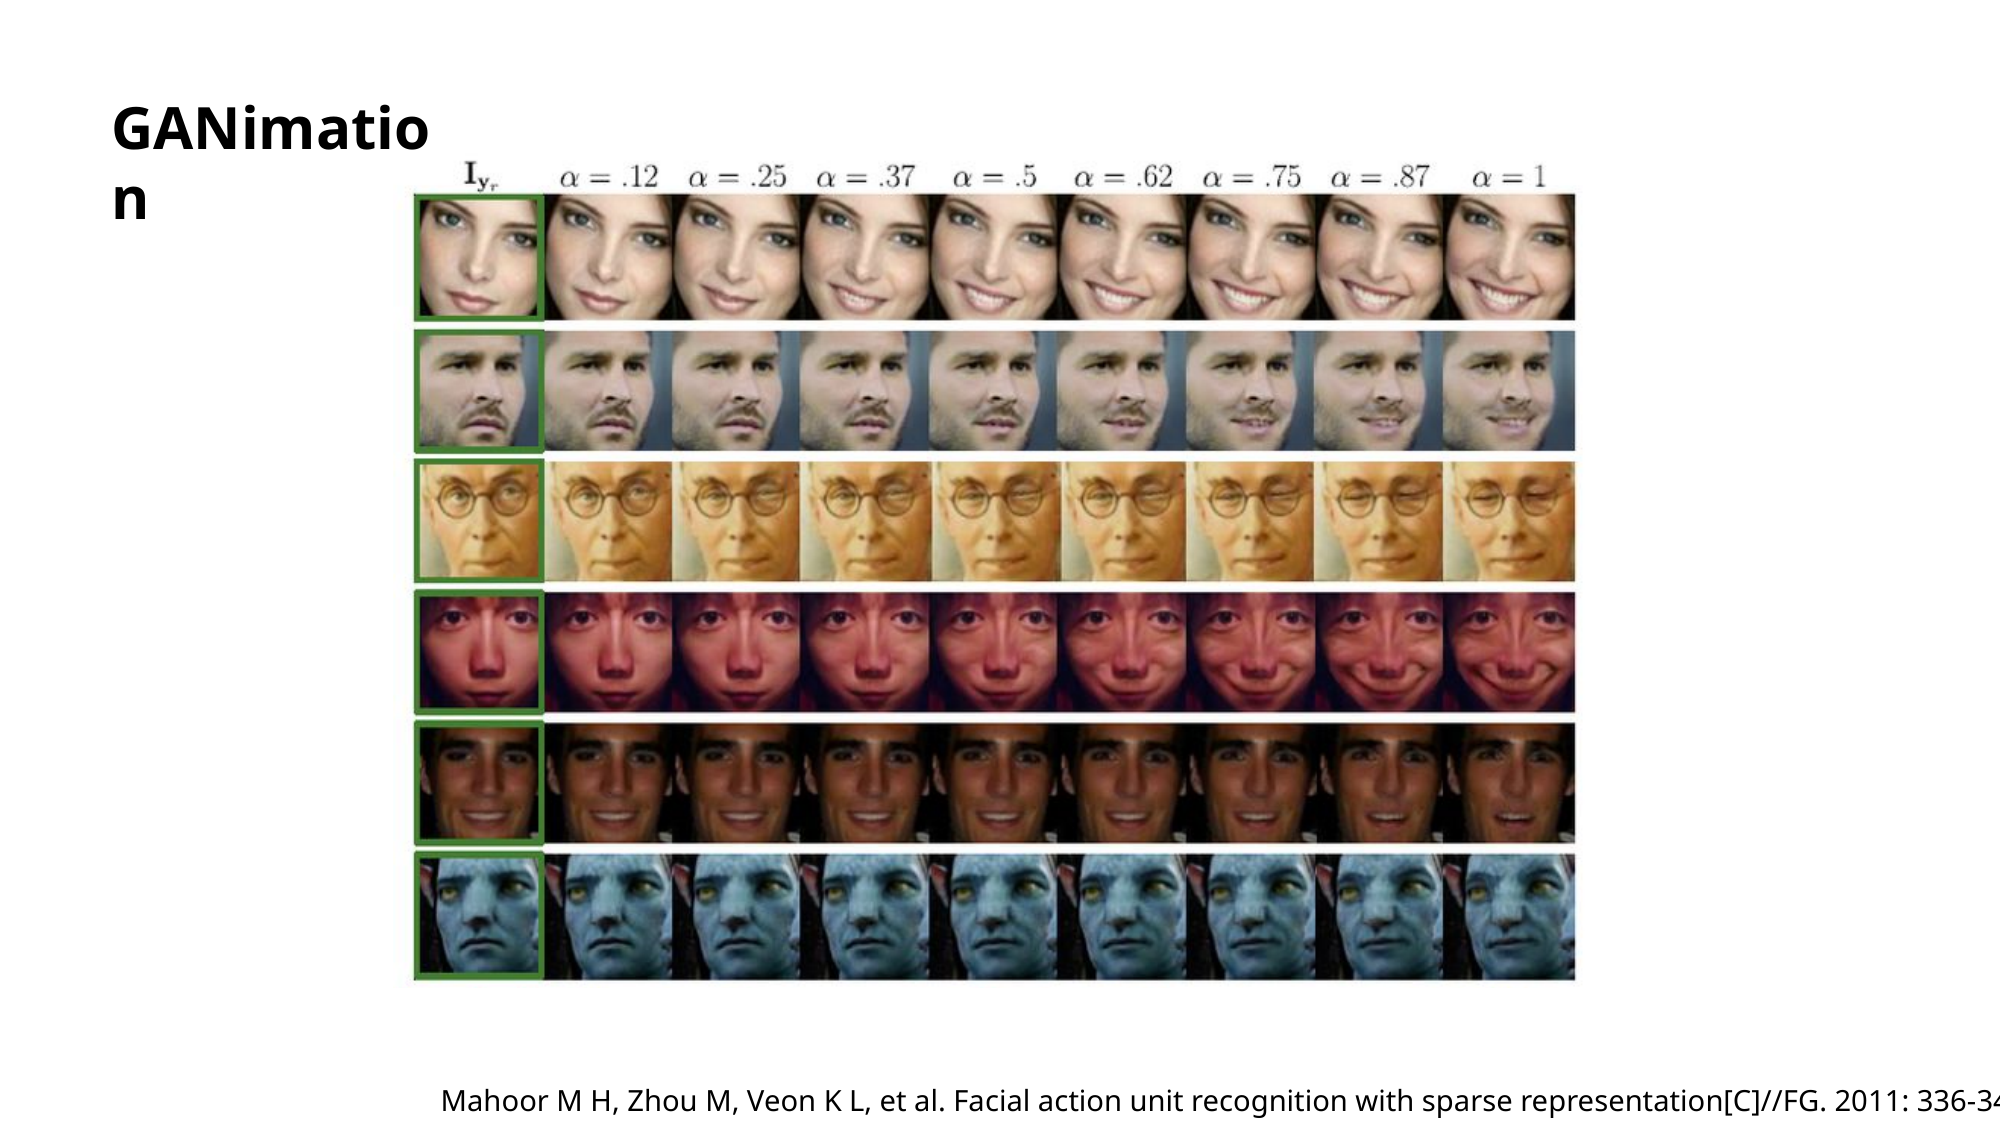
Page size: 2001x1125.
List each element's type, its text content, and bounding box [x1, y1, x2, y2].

text_box Mahoor M H, Zhou M, Veon K L, et al. Facial action unit recognition with sparse representation[C]//FG. 2011: 336-342. [425, 1074, 2000, 1125]
picture [393, 137, 1607, 988]
text_box GANimation [96, 83, 458, 239]
